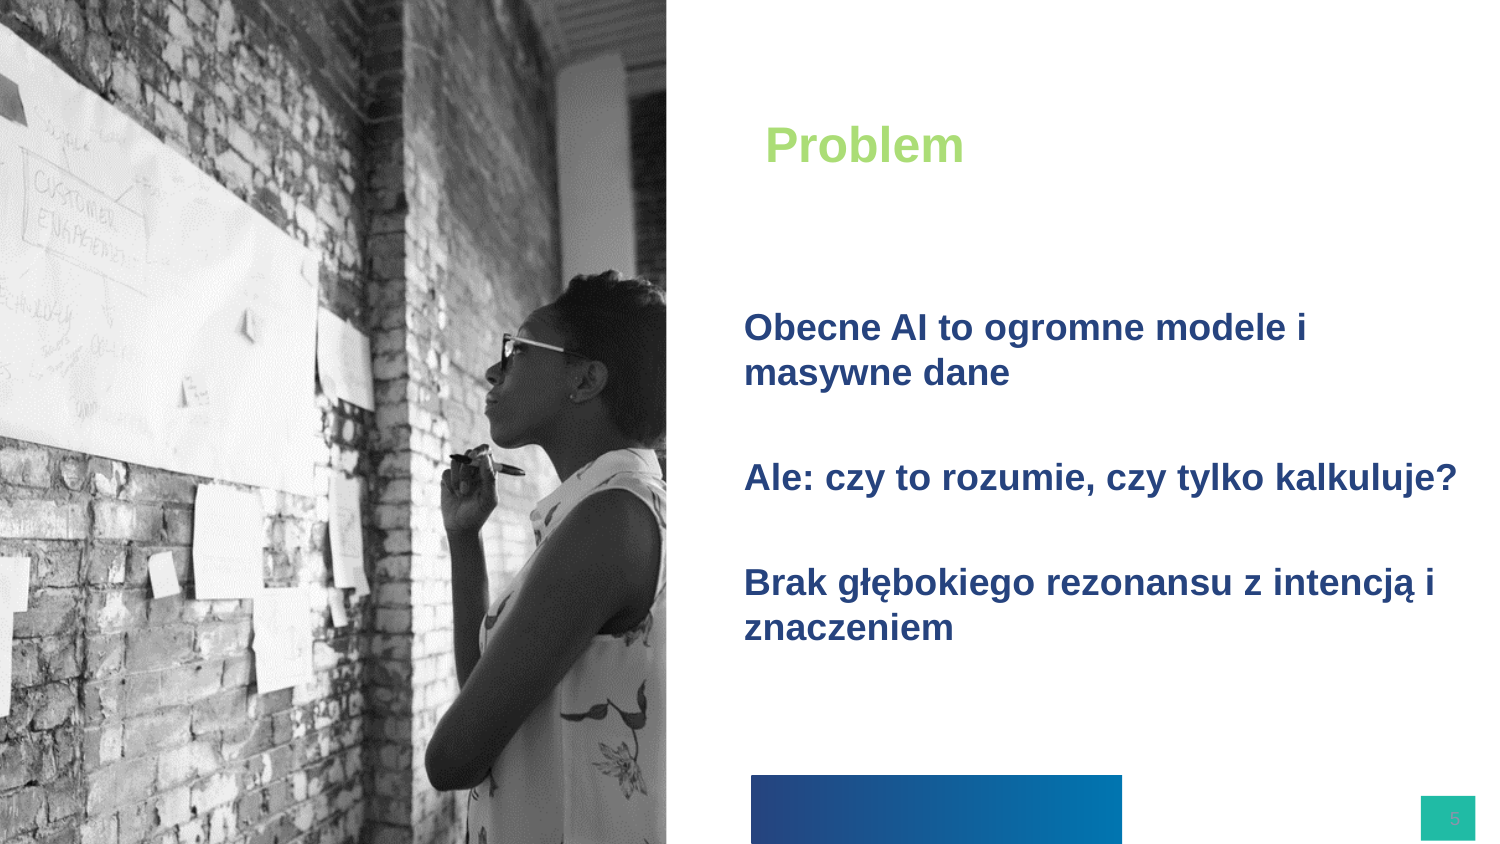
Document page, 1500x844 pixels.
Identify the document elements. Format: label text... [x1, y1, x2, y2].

slide_number 5 [1420, 795, 1476, 841]
title Problem [750, 75, 1476, 185]
picture [0, 0, 667, 844]
list Obecne AI to ogromne modele i masywne dane Ale: czy to rozumie, czy tylko kalkuluje? Brak głębokiego rezonansu z intencją i znaczeniem [728, 295, 1476, 841]
